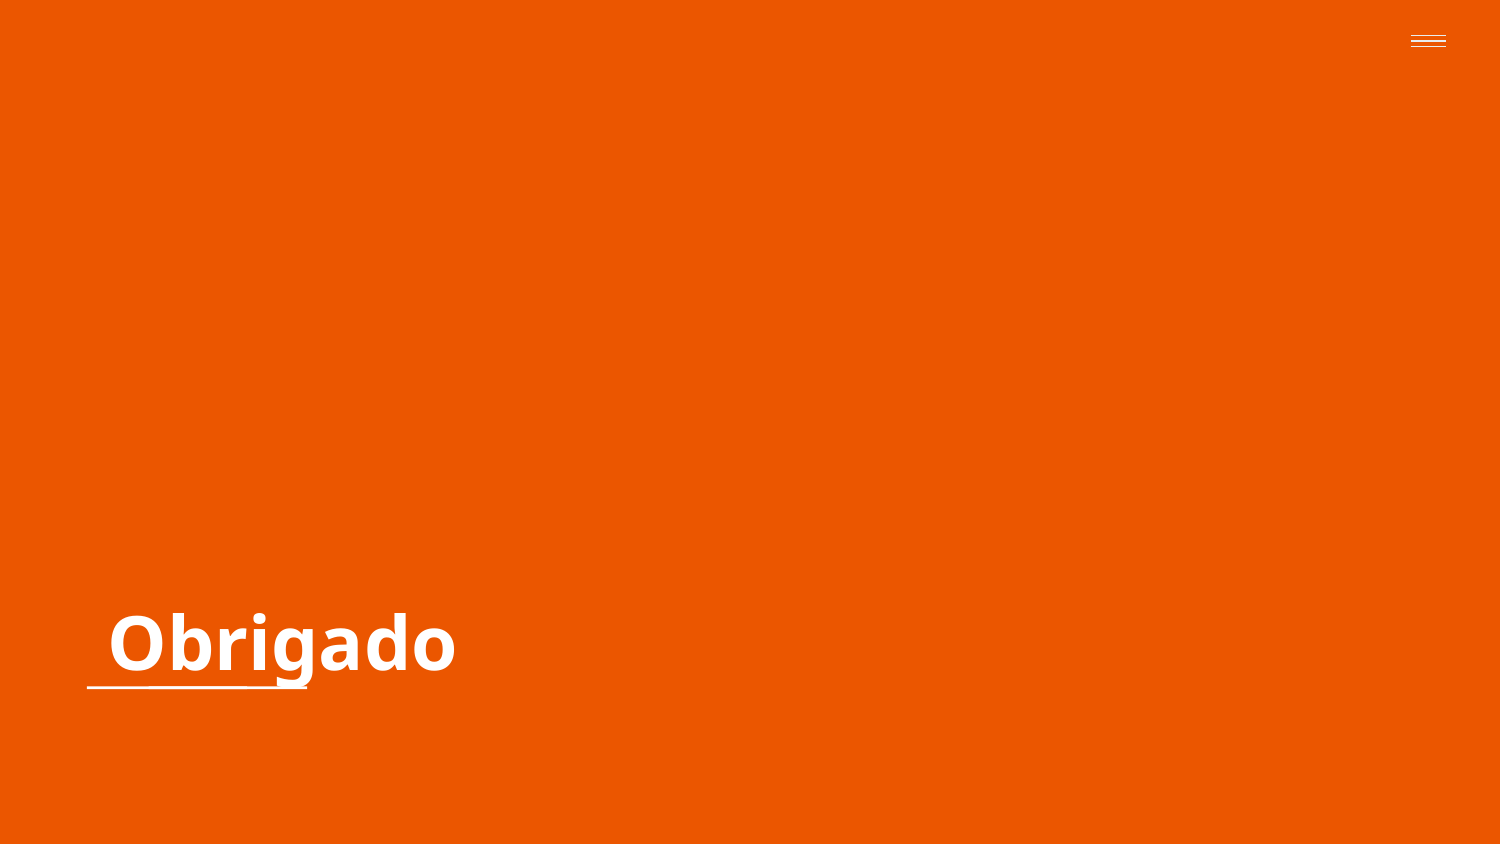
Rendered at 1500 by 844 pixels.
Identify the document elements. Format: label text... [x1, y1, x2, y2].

title Obrigado [92, 597, 910, 684]
